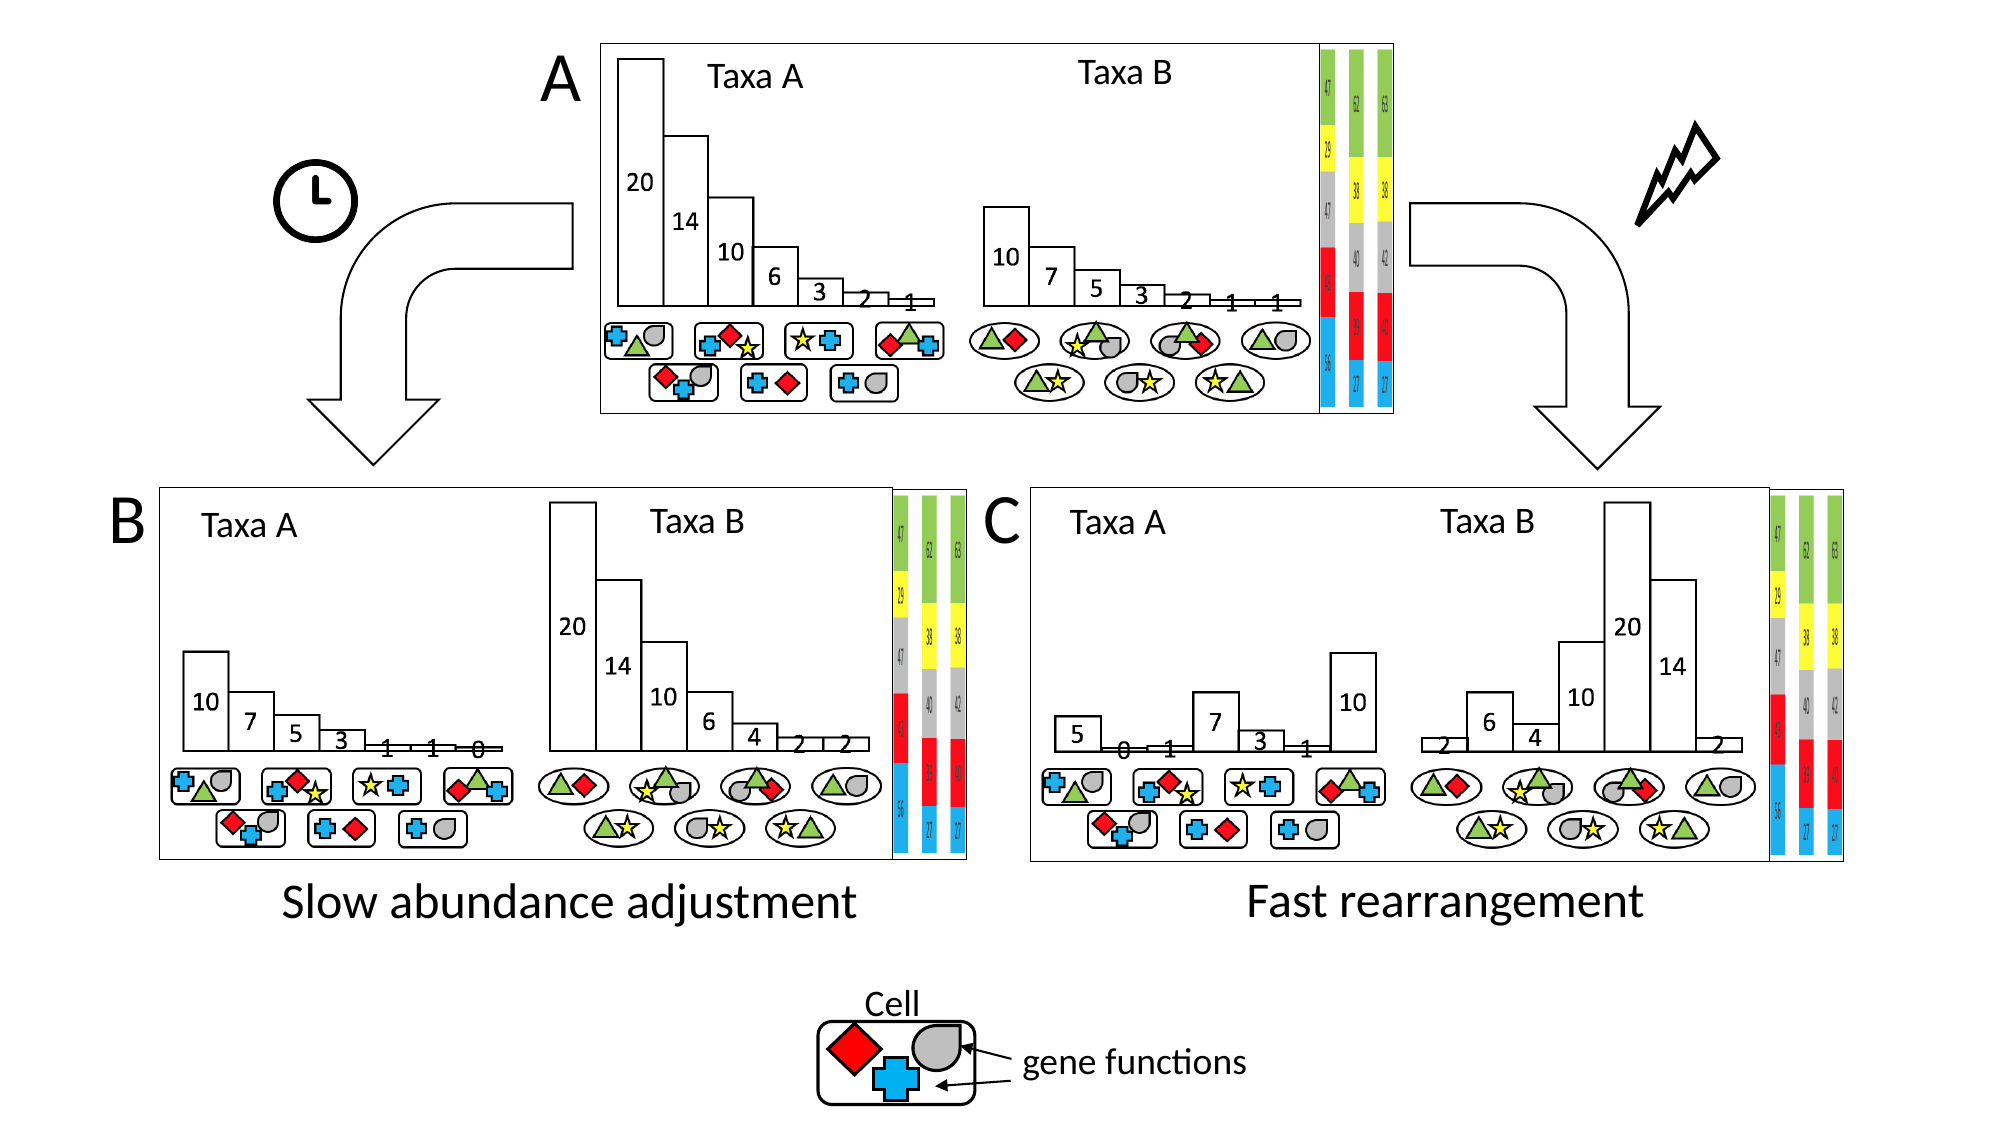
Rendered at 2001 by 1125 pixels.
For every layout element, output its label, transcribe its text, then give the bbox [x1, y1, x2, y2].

text_box A [526, 22, 597, 123]
text_box [911, 1024, 962, 1072]
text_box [960, 1045, 1012, 1059]
text_box C [968, 464, 1037, 565]
text_box Slow abundance adjustment [169, 861, 970, 936]
text_box [1635, 123, 1719, 227]
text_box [935, 1080, 1011, 1087]
text_box [873, 1056, 919, 1101]
text_box [816, 1020, 976, 1106]
text_box B [93, 464, 162, 565]
text_box [305, 202, 574, 467]
picture [599, 43, 1394, 414]
text_box Cell [849, 971, 936, 1020]
picture [159, 487, 967, 860]
text_box gene functions [991, 1030, 1263, 1090]
picture [1029, 487, 1845, 862]
picture [271, 157, 360, 245]
text_box [826, 1021, 883, 1077]
text_box [1409, 202, 1663, 471]
text_box Fast rearrangement [1042, 860, 1849, 935]
